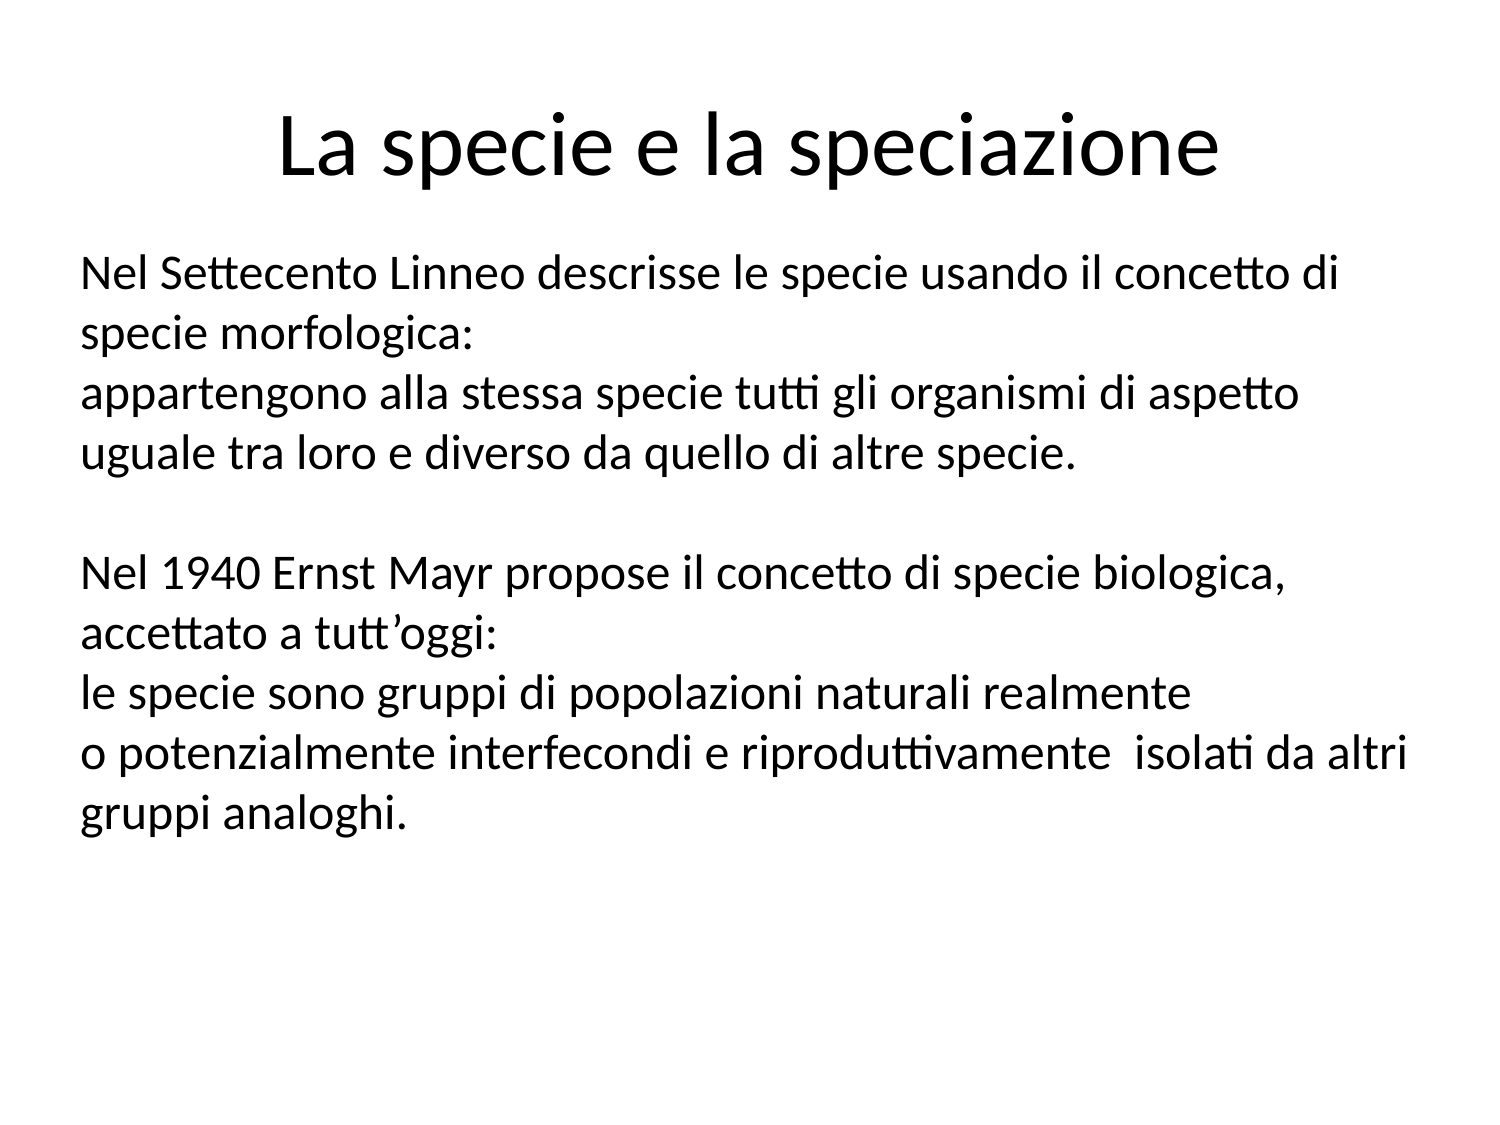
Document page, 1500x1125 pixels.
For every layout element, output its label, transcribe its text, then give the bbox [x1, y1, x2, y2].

title La specie e la speciazione [75, 45, 1425, 231]
list Nel Settecento Linneo descrisse le specie usando il concetto di specie morfologica: appartengono alla stessa specie tutti gli organismi di aspetto uguale tra loro e diverso da quello di altre specie. Nel 1940 Ernst Mayr propose il concetto di specie biologica, accettato a tutt’oggi: le specie sono gruppi di popolazioni naturali realmente o potenzialmente interfecondi e riproduttivamente isolati da altri gruppi analoghi. [64, 231, 1447, 975]
